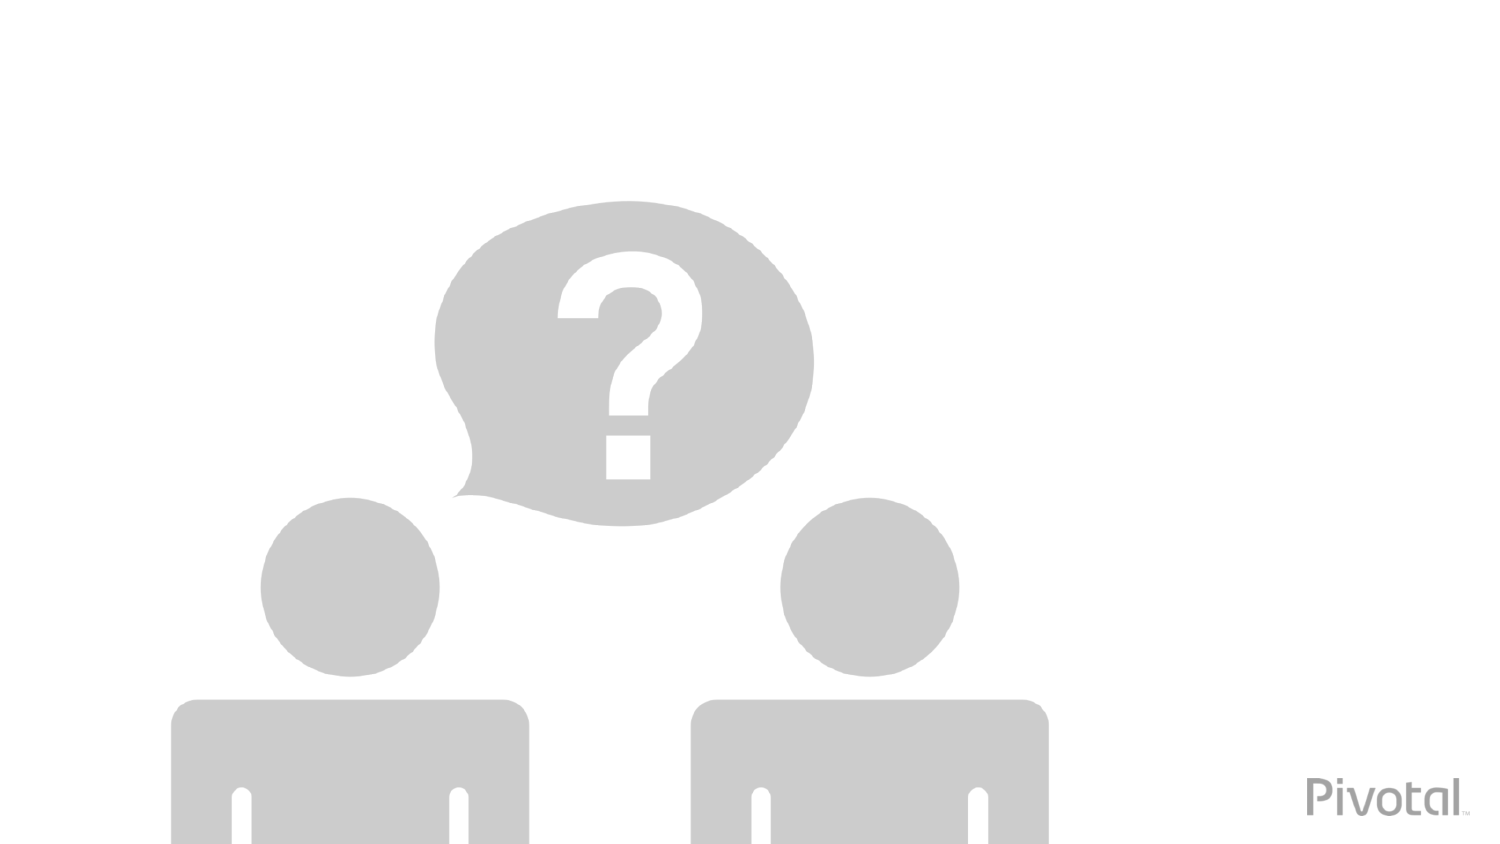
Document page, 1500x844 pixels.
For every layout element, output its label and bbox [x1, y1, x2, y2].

picture [81, 0, 1139, 844]
picture [1307, 778, 1470, 816]
